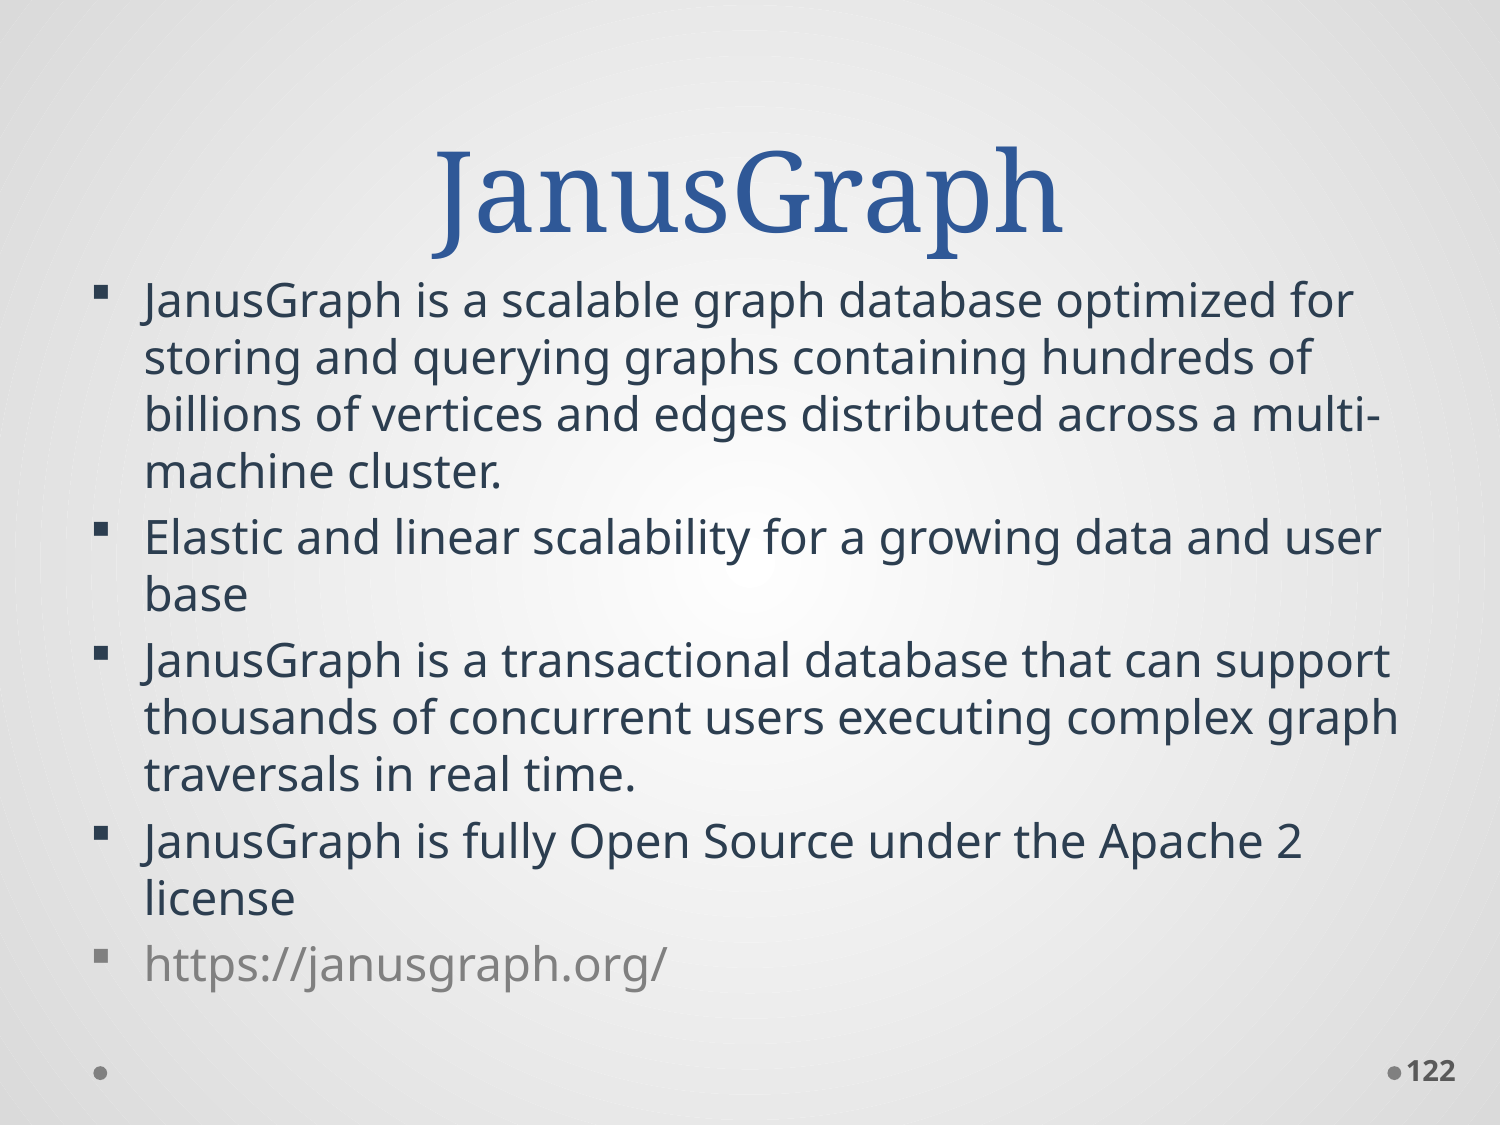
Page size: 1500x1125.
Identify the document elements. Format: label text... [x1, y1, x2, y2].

slide_number 122 [1401, 1042, 1494, 1103]
list JanusGraph is a scalable graph database optimized for storing and querying graphs containing hundreds of billions of vertices and edges distributed across a multi-machine cluster. Elastic and linear scalability for a growing data and user base JanusGraph is a transactional database that can support thousands of concurrent users executing complex graph traversals in real time. JanusGraph is fully Open Source under the Apache 2 license https://janusgraph.org/ [75, 262, 1425, 1005]
title JanusGraph [75, 0, 1425, 262]
